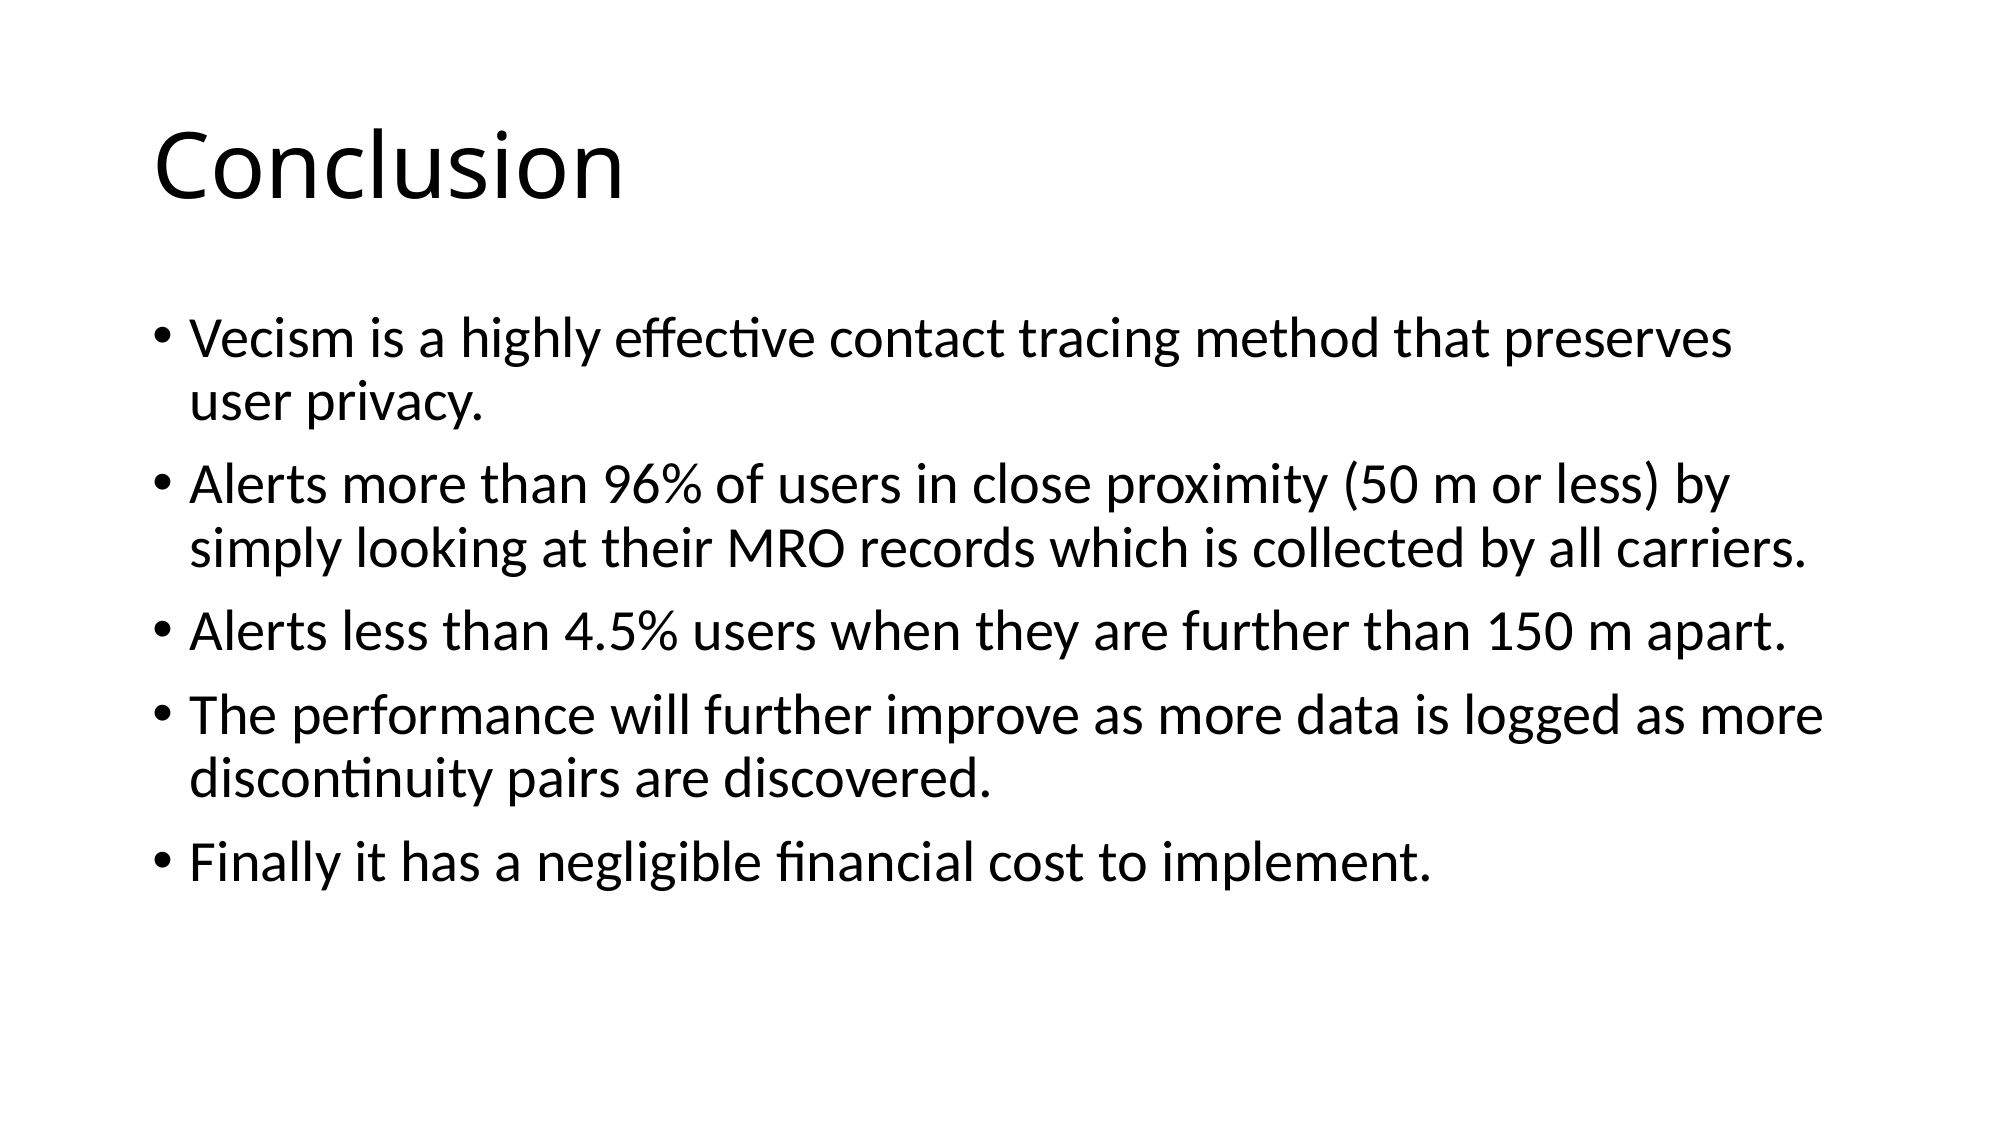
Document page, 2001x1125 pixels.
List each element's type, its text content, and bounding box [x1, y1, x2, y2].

title Conclusion [137, 59, 1863, 278]
list Vecism is a highly effective contact tracing method that preserves user privacy. Alerts more than 96% of users in close proximity (50 m or less) by simply looking at their MRO records which is collected by all carriers. Alerts less than 4.5% users when they are further than 150 m apart. The performance will further improve as more data is logged as more discontinuity pairs are discovered. Finally it has a negligible financial cost to implement. [137, 299, 1863, 1014]
